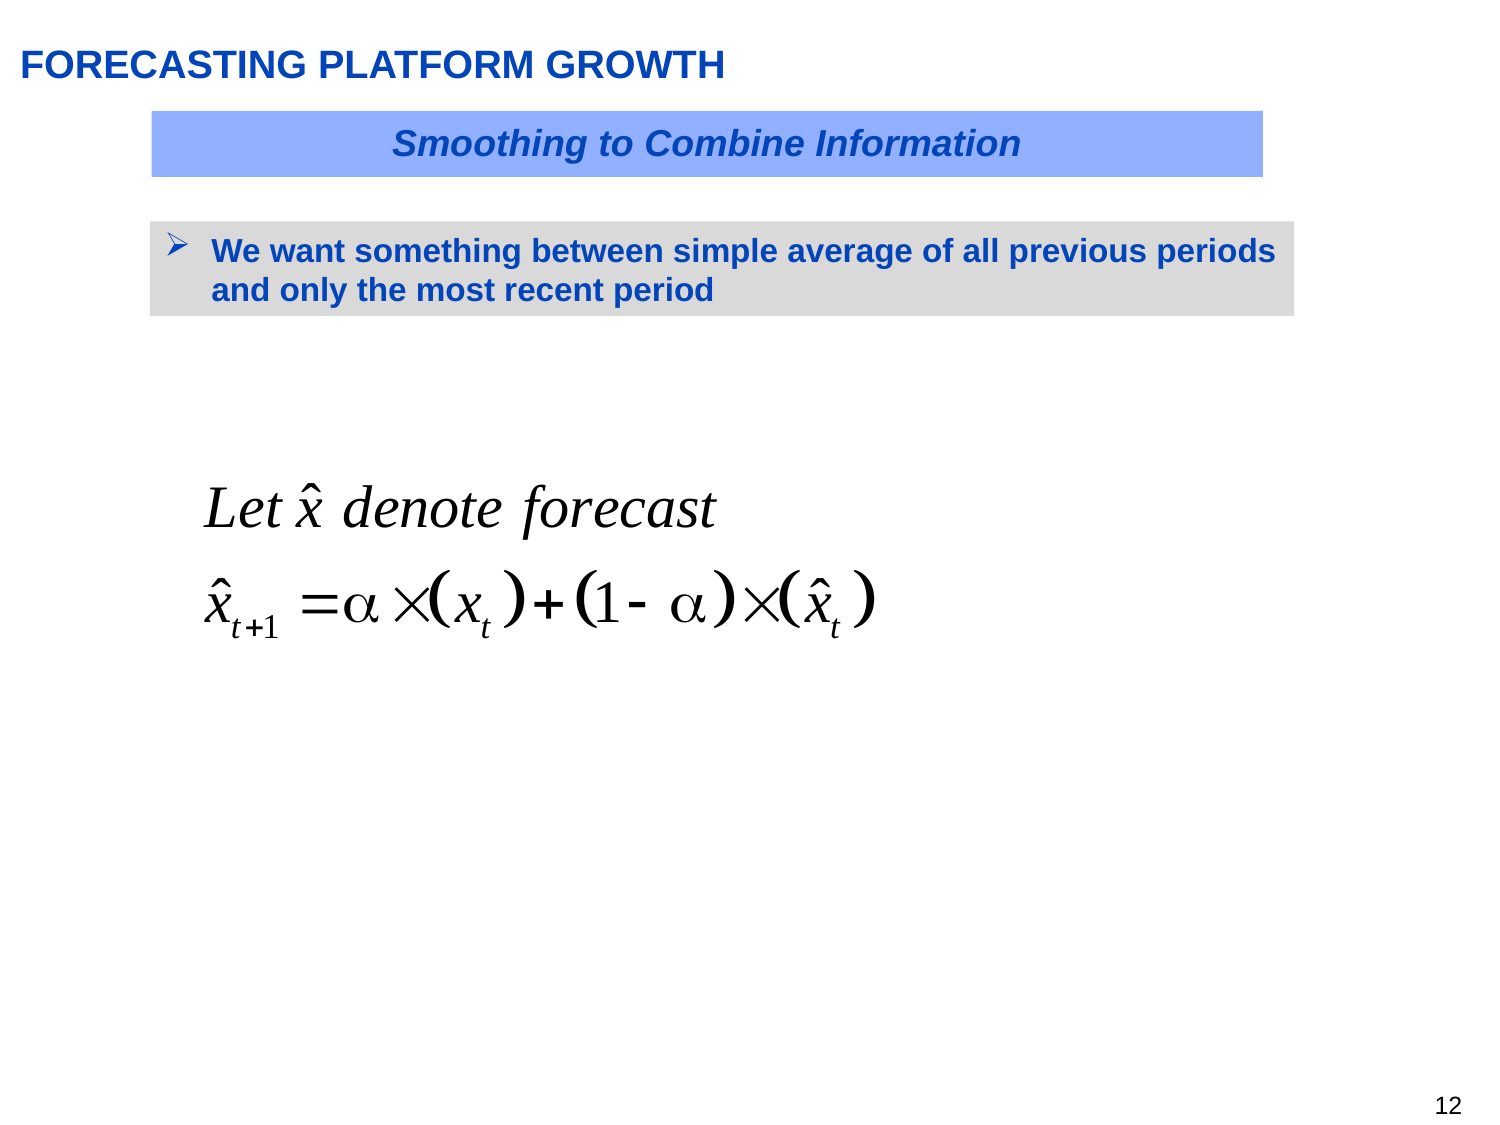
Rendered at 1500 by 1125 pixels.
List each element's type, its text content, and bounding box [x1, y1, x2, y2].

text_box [193, 472, 883, 654]
text_box Smoothing to Combine Information [151, 110, 1263, 177]
title FORECASTING PLATFORM GROWTH [19, 38, 1463, 87]
slide_number 11 [1149, 1089, 1463, 1121]
text_box We want something between simple average of all previous periods and only the most recent period [149, 221, 1295, 316]
